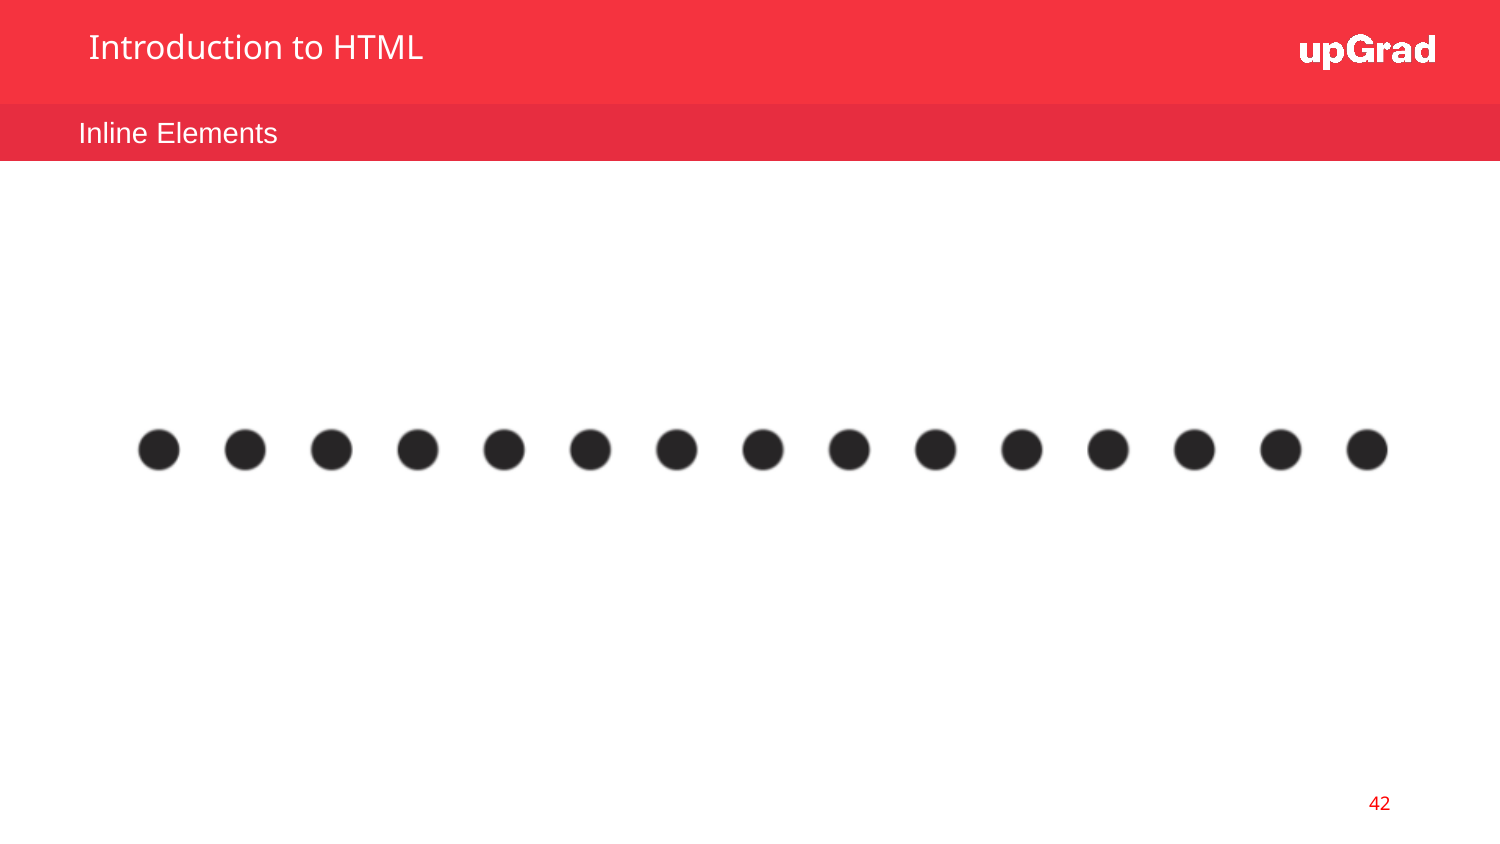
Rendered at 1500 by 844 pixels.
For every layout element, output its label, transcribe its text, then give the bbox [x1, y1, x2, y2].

picture [1300, 34, 1435, 70]
picture [66, 320, 1434, 577]
slide_number 42 [1068, 782, 1406, 828]
text_box Introduction to HTML [74, 16, 779, 83]
text_box [0, 104, 1500, 161]
text_box Inline Elements [63, 107, 588, 158]
